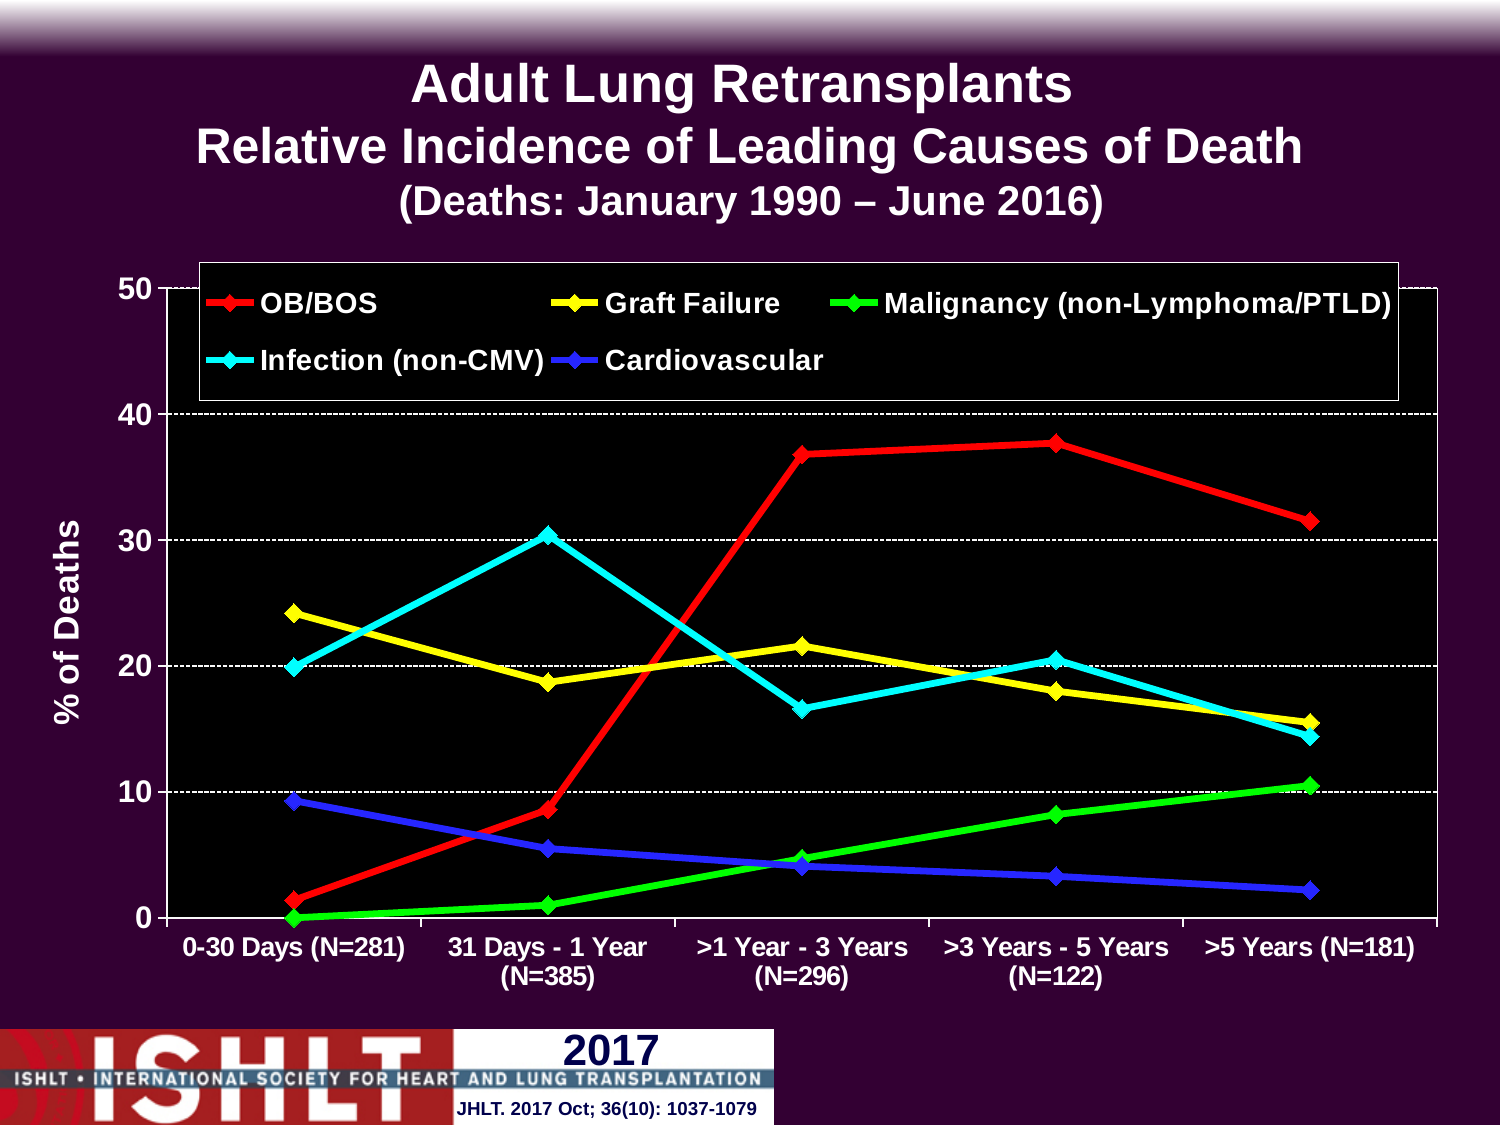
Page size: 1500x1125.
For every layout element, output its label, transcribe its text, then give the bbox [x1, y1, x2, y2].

chart [12, 237, 1476, 1084]
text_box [0, 1013, 774, 1125]
text_box Adult Lung Retransplants Relative Incidence of Leading Causes of Death [0, 48, 1500, 224]
text_box (Deaths: January 1990 – June 2016) [383, 166, 1134, 232]
